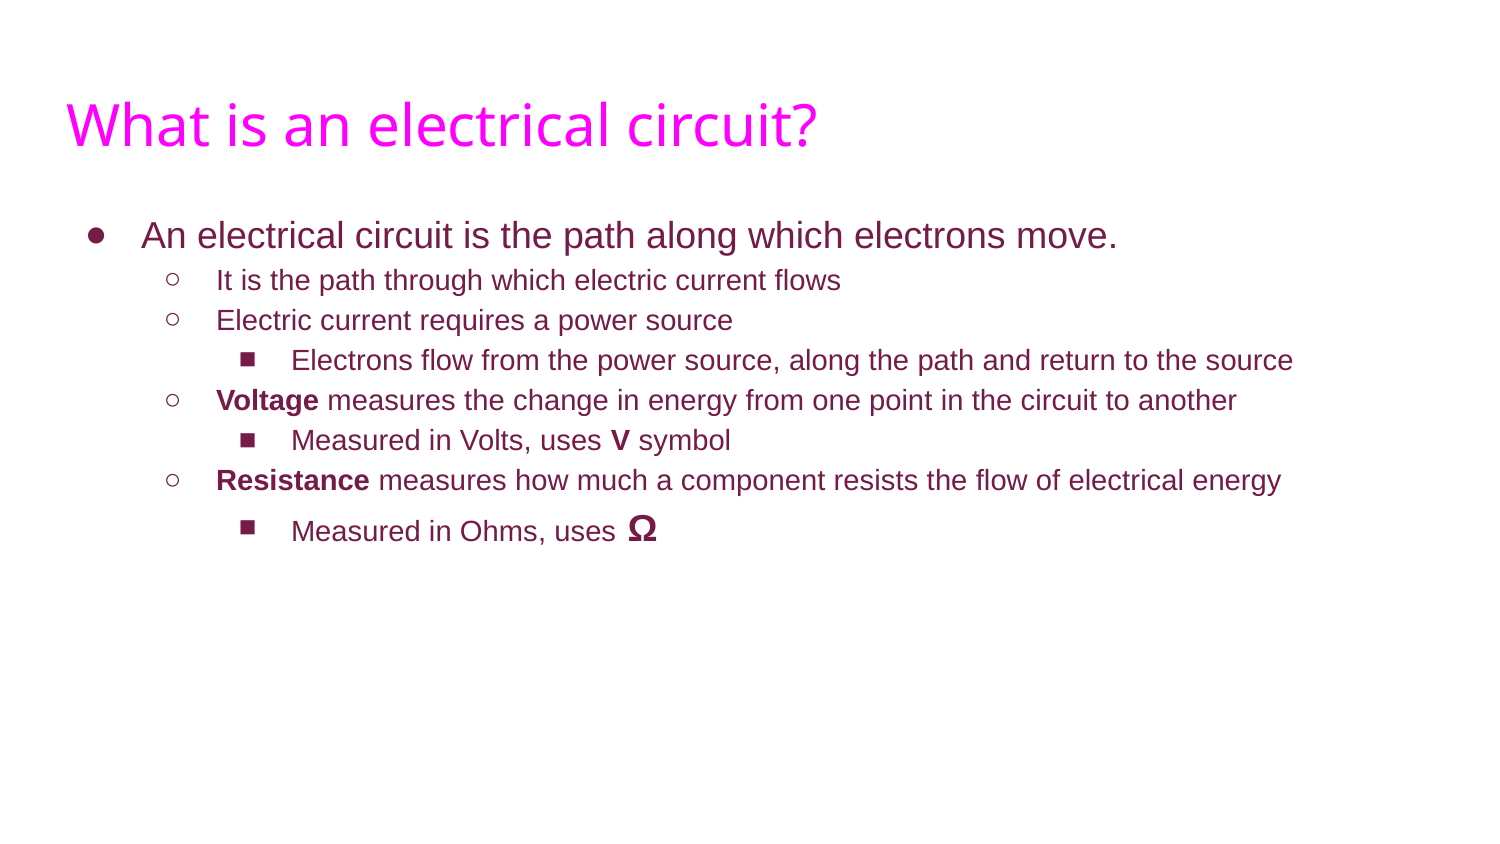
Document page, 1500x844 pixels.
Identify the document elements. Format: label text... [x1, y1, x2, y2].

title What is an electrical circuit? [51, 72, 1449, 167]
list An electrical circuit is the path along which electrons move. It is the path through which electric current flows Electric current requires a power source Electrons flow from the power source, along the path and return to the source Voltage measures the change in energy from one point in the circuit to another Measured in Volts, uses V symbol Resistance measures how much a component resists the flow of electrical energy Measured in Ohms, uses Ω [51, 189, 1449, 750]
